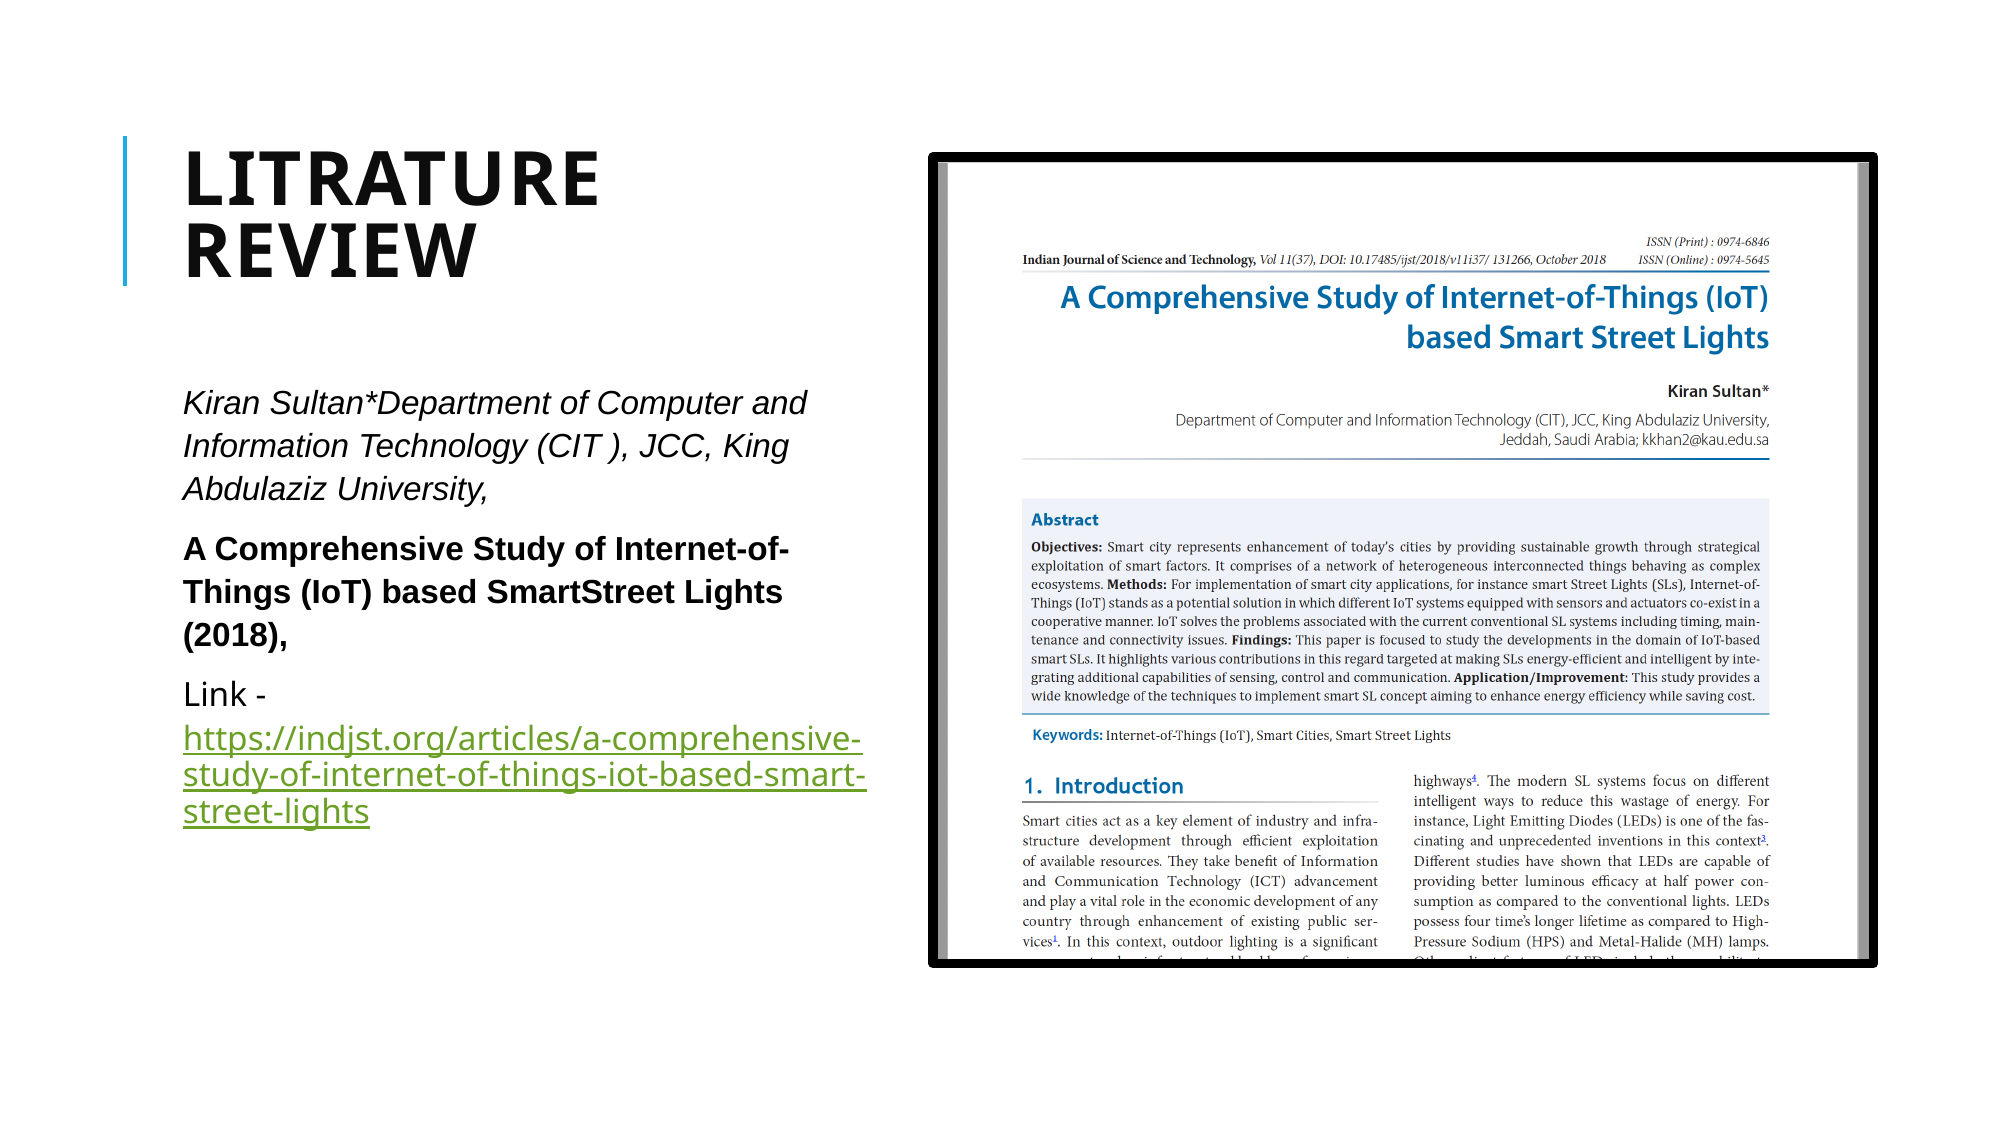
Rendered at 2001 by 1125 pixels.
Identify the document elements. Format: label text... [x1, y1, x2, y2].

list Kiran Sultan*Department of Computer and Information Technology (CIT ), JCC, King Abdulaziz University, A Comprehensive Study of Internet-of-Things (IoT) based SmartStreet Lights (2018), Link - https://indjst.org/articles/a-comprehensive-study-of-internet-of-things-iot-based-smart-street-lights [168, 370, 888, 988]
title LITRATURE REVIEW [168, 77, 888, 363]
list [937, 161, 1870, 959]
